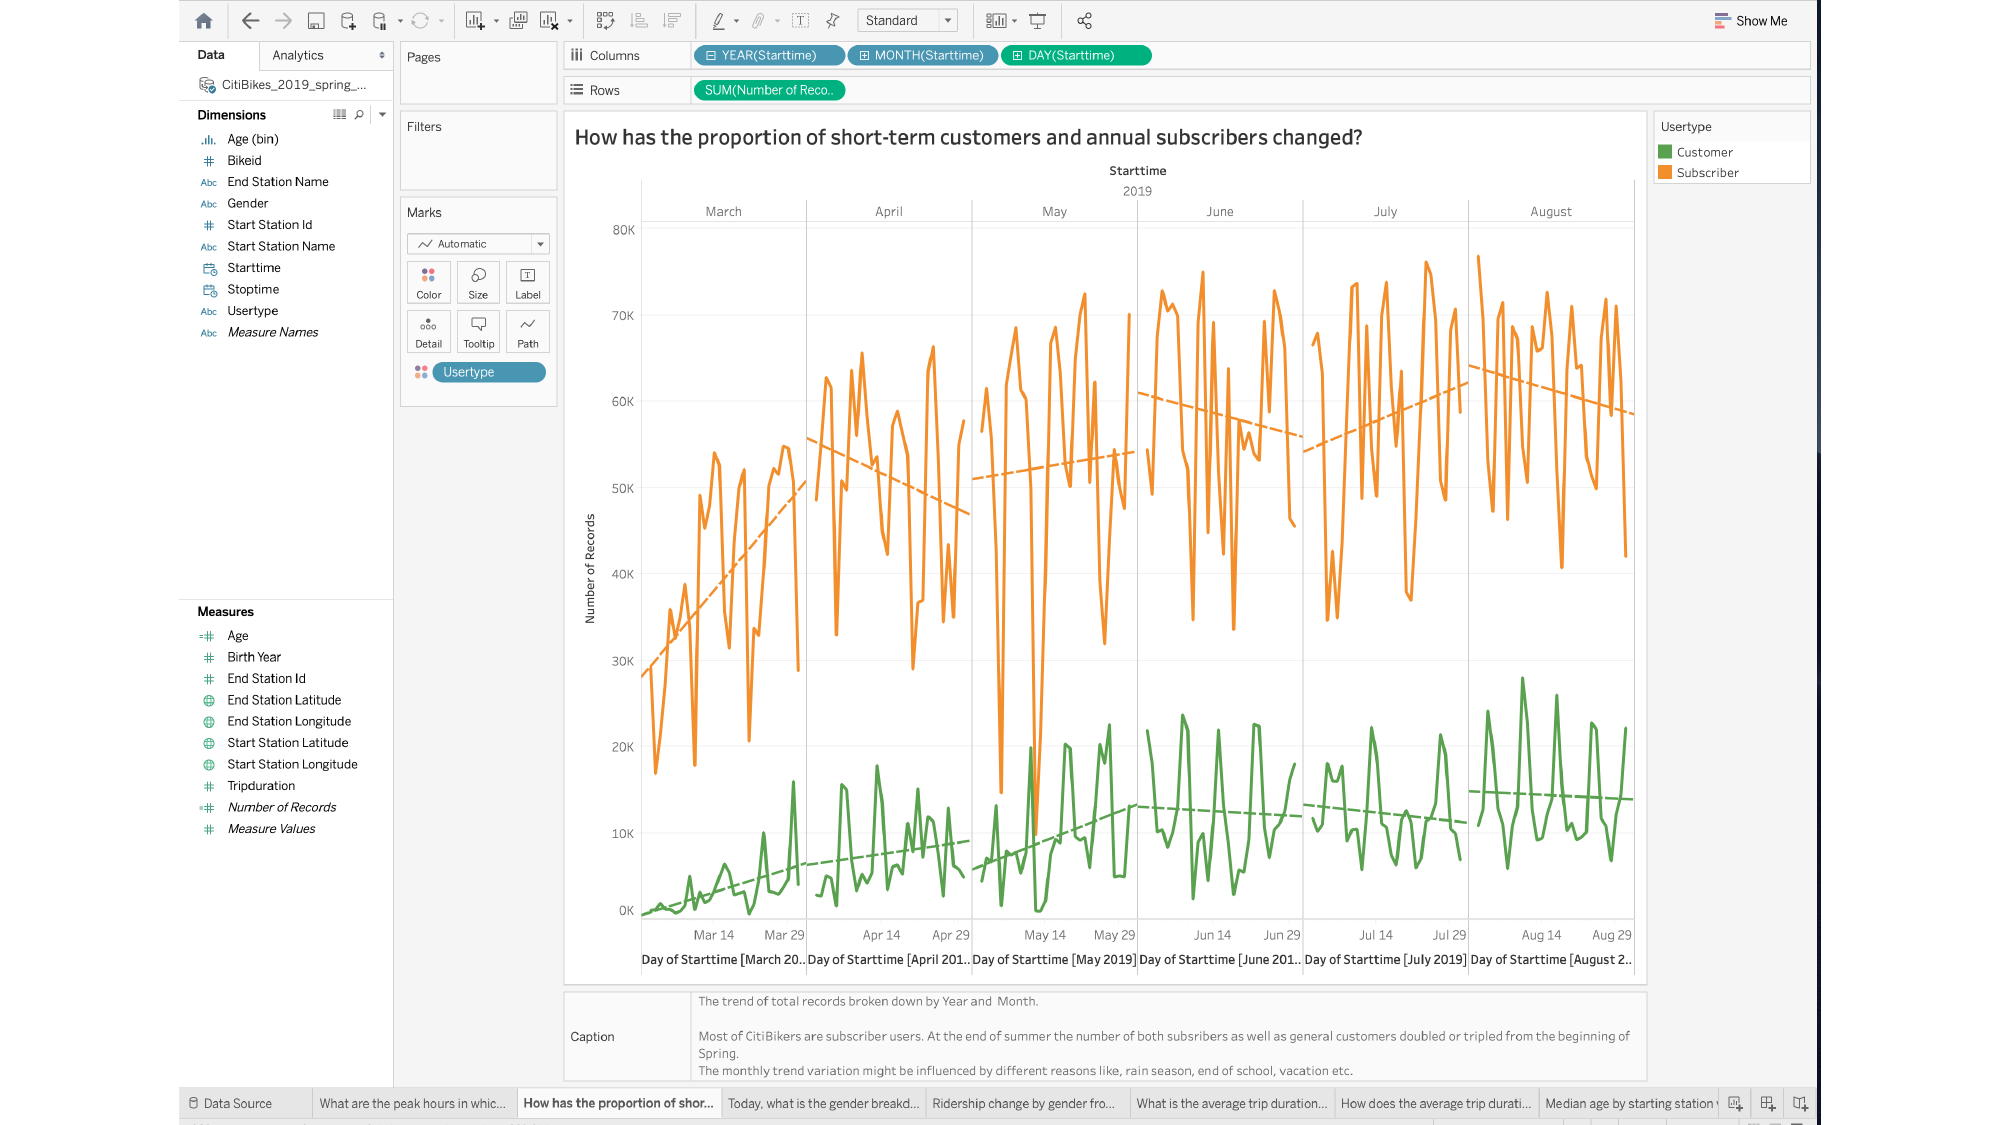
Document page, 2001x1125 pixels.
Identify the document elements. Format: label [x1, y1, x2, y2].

picture [179, 0, 1821, 1125]
